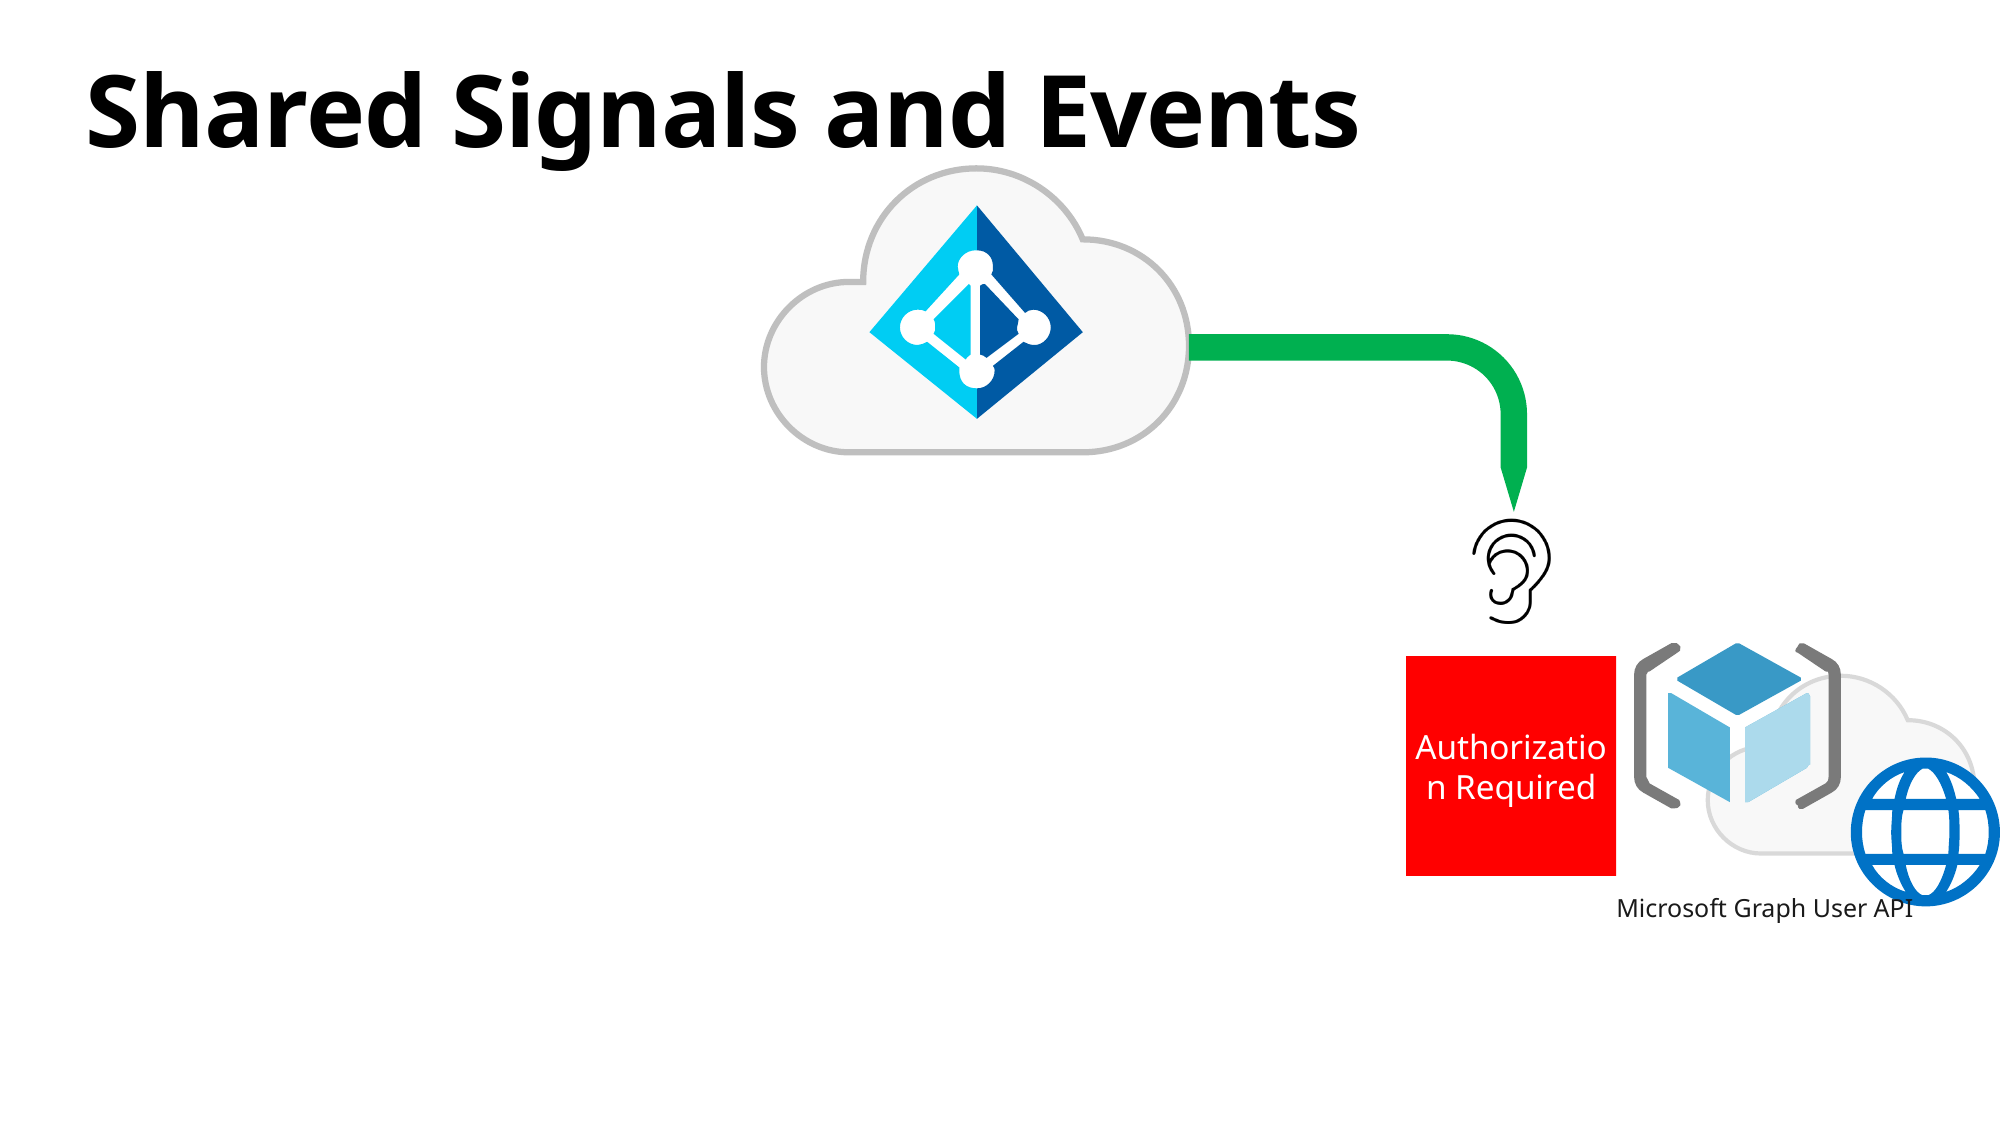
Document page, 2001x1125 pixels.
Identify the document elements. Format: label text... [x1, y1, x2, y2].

text_box [1190, 333, 1528, 494]
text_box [1604, 643, 2000, 958]
picture [1435, 494, 1587, 646]
text_box Authorization Required [1405, 655, 1604, 877]
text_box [763, 168, 1190, 453]
title Shared Signals and Events [85, 47, 1957, 196]
